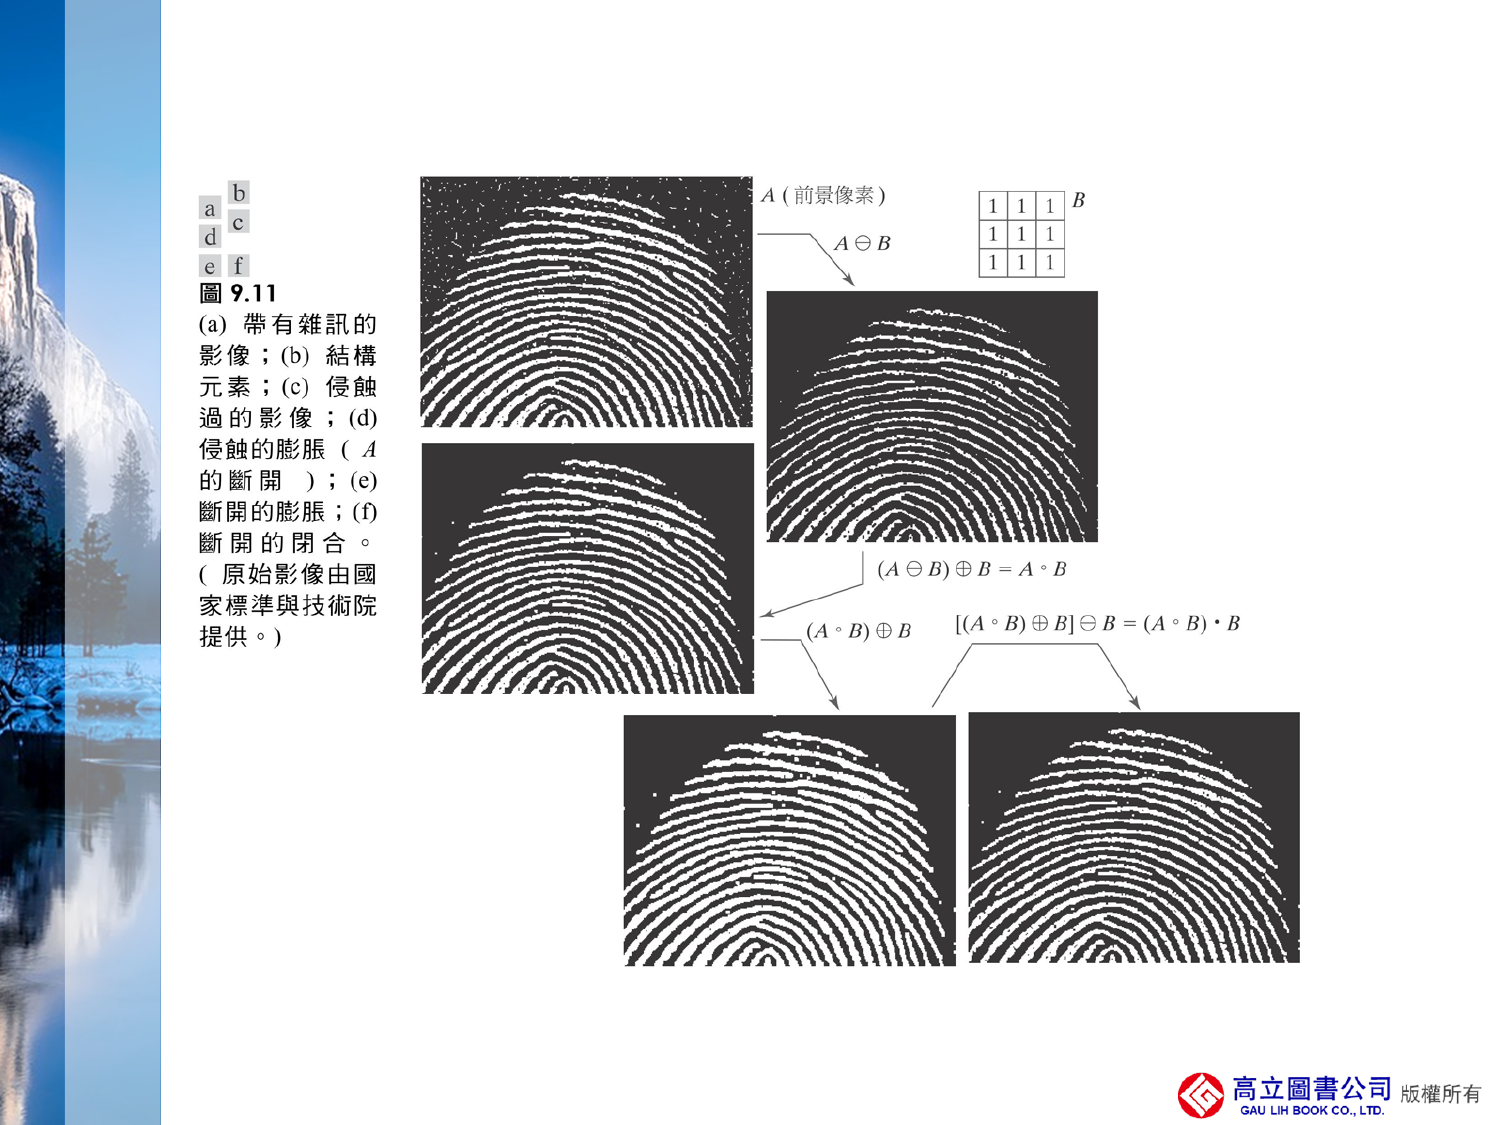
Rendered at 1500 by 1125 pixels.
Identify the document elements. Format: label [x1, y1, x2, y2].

picture [1178, 1065, 1500, 1125]
picture [0, 0, 64, 1125]
picture [182, 160, 1312, 977]
